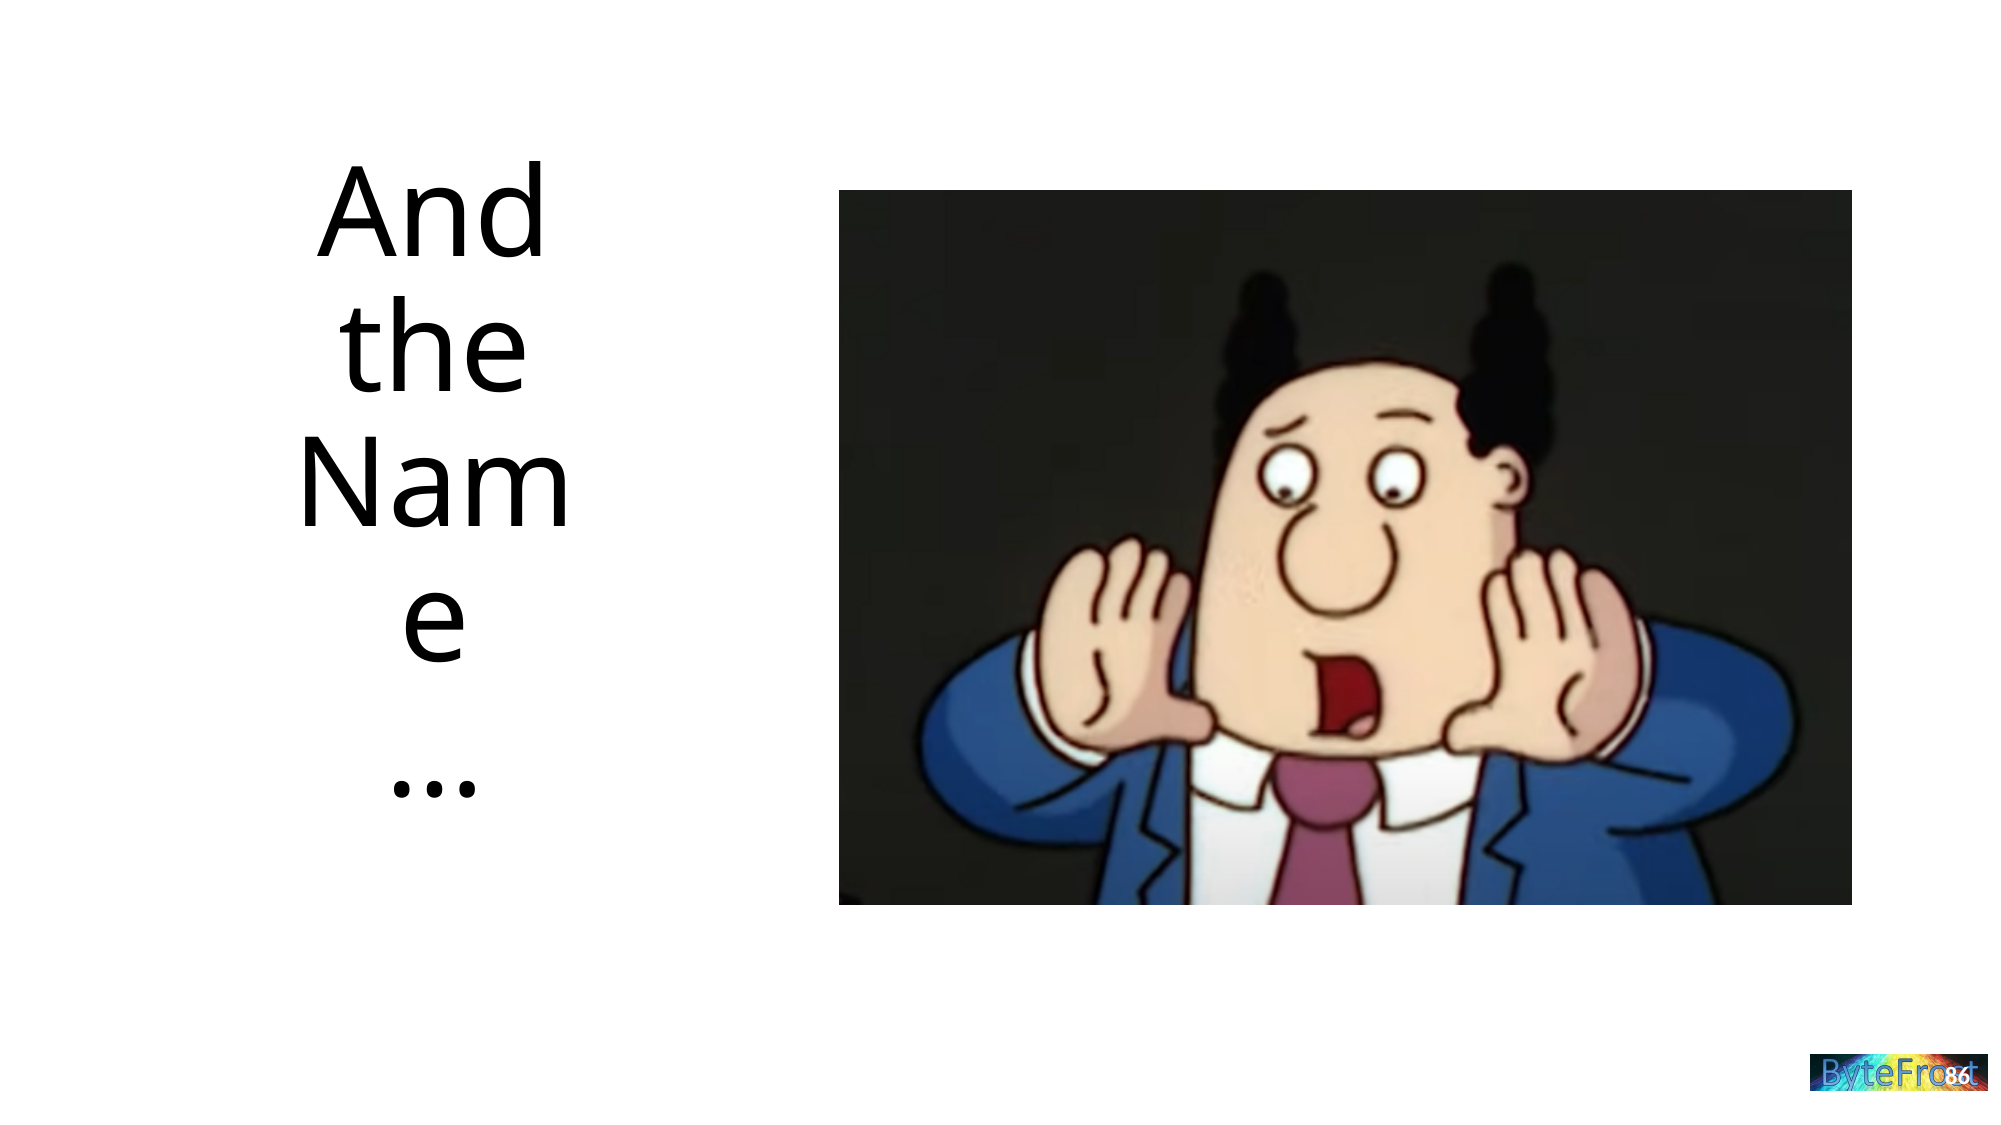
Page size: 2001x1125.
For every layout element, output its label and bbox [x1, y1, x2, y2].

picture [839, 190, 1852, 905]
title [269, 439, 600, 832]
picture [1810, 1054, 1988, 1091]
